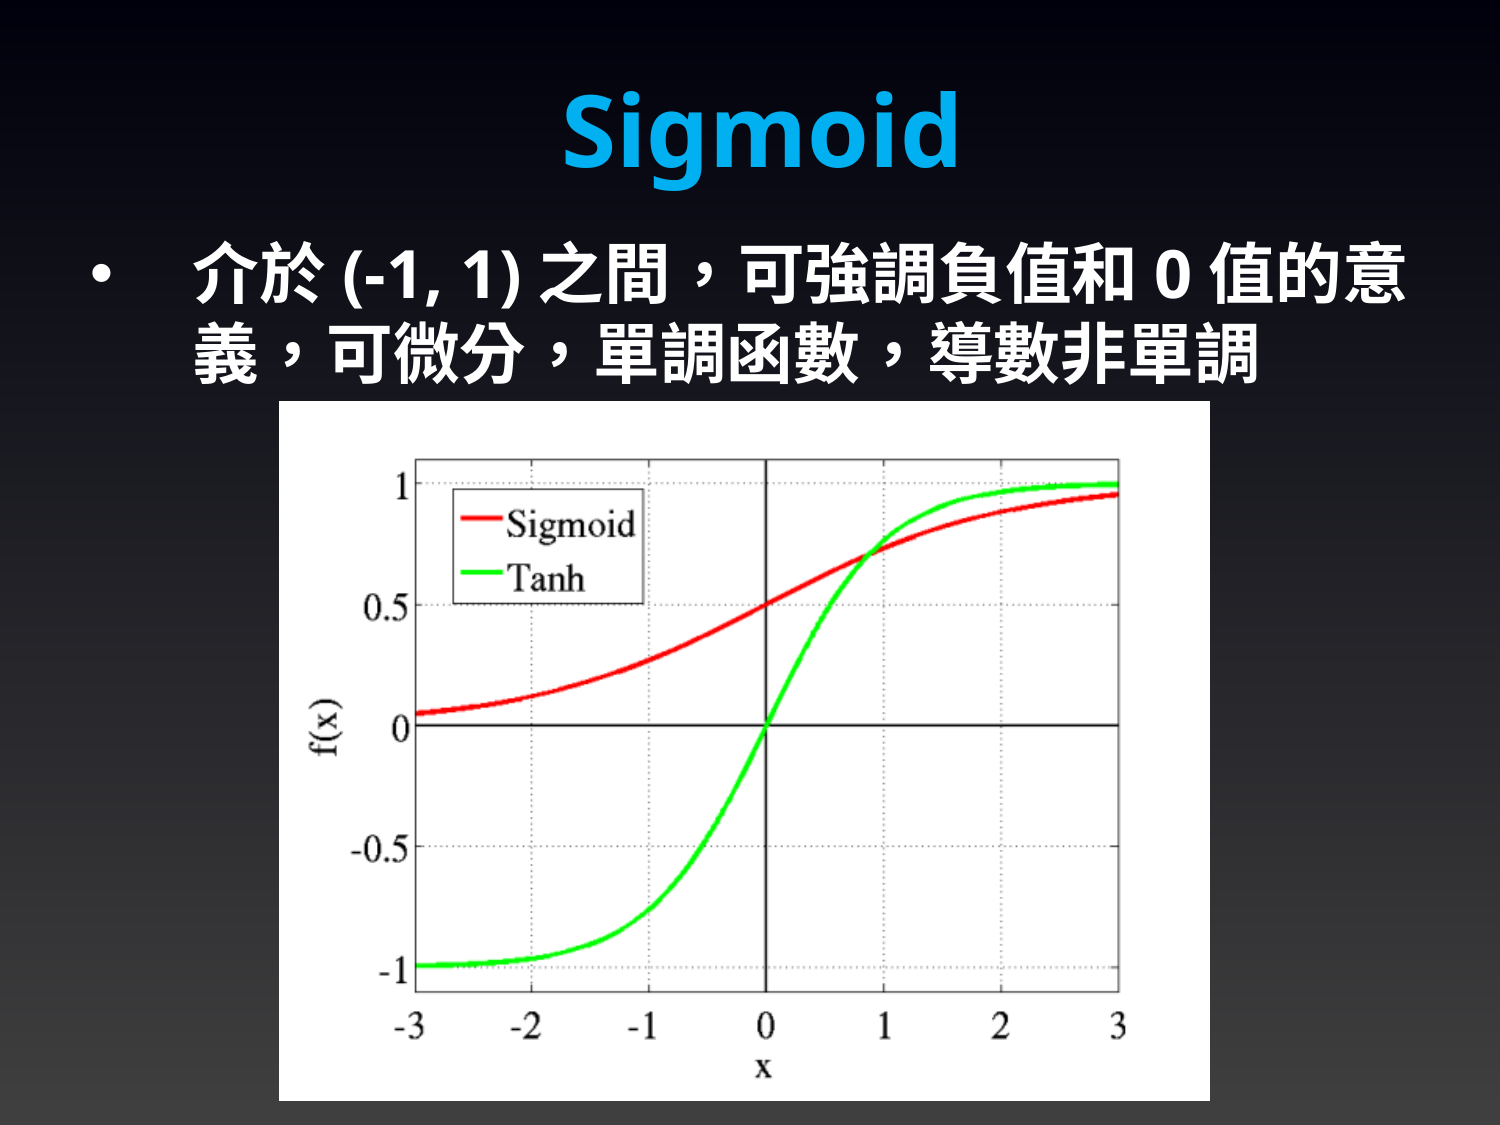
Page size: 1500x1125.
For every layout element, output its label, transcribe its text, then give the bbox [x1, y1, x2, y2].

text_box Sigmoid [162, 39, 1363, 202]
text_box 介於(-1, 1)之間，可強調負值和0值的意義，可微分，單調函數，導數非單調 [74, 224, 1425, 400]
picture [279, 401, 1210, 1101]
